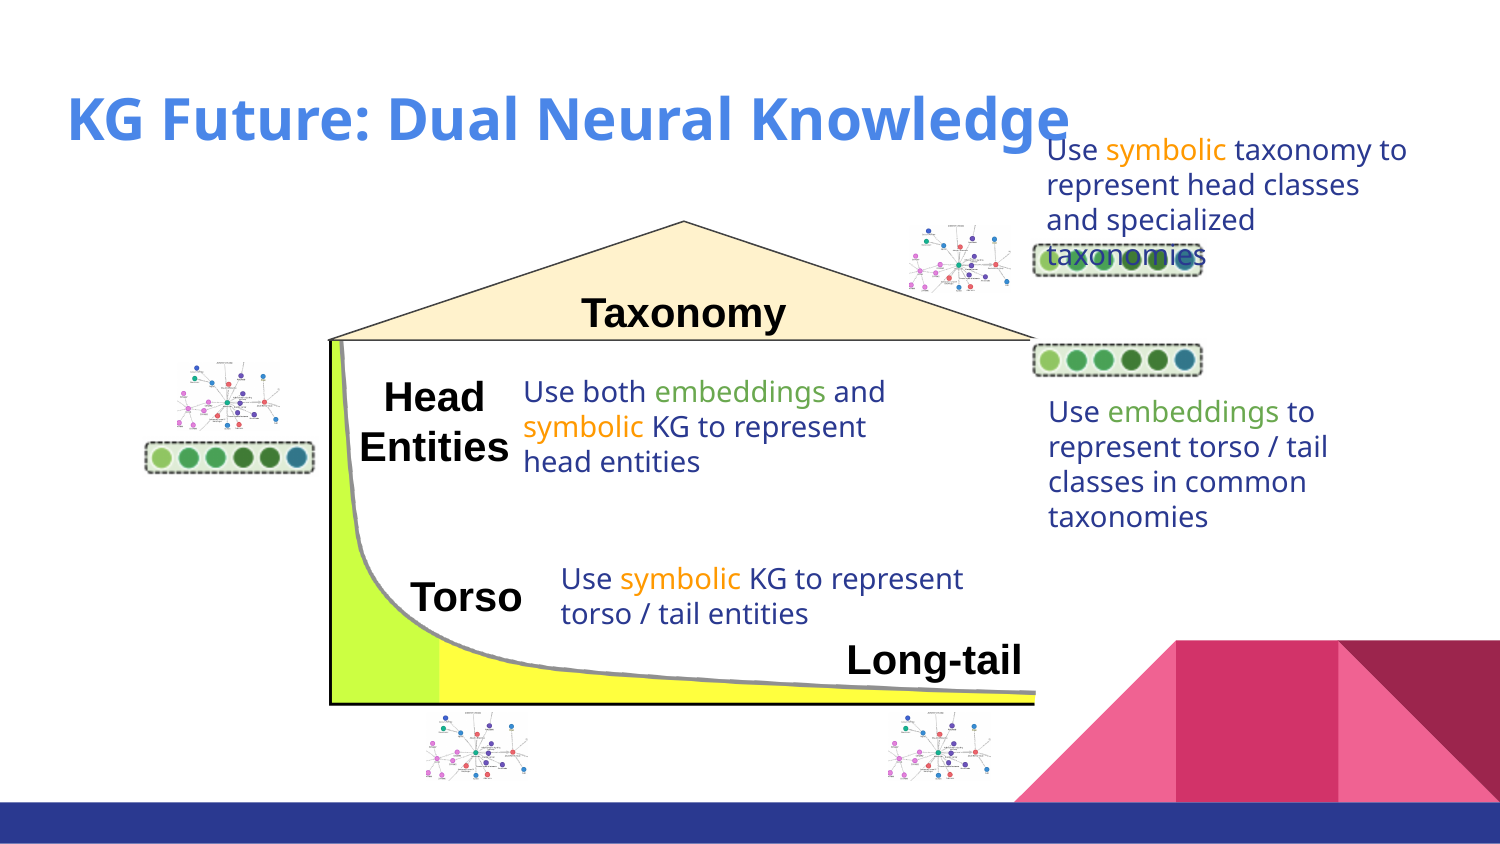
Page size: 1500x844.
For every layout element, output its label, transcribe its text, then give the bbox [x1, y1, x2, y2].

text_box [908, 225, 1207, 293]
text_box Use symbolic taxonomy to represent head classes and specialized taxonomies [1031, 116, 1432, 287]
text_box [142, 357, 909, 495]
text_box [1030, 338, 1434, 516]
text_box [425, 545, 1031, 781]
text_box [296, 220, 1073, 715]
title KG Future: Dual Neural Knowledge [51, 67, 1500, 167]
